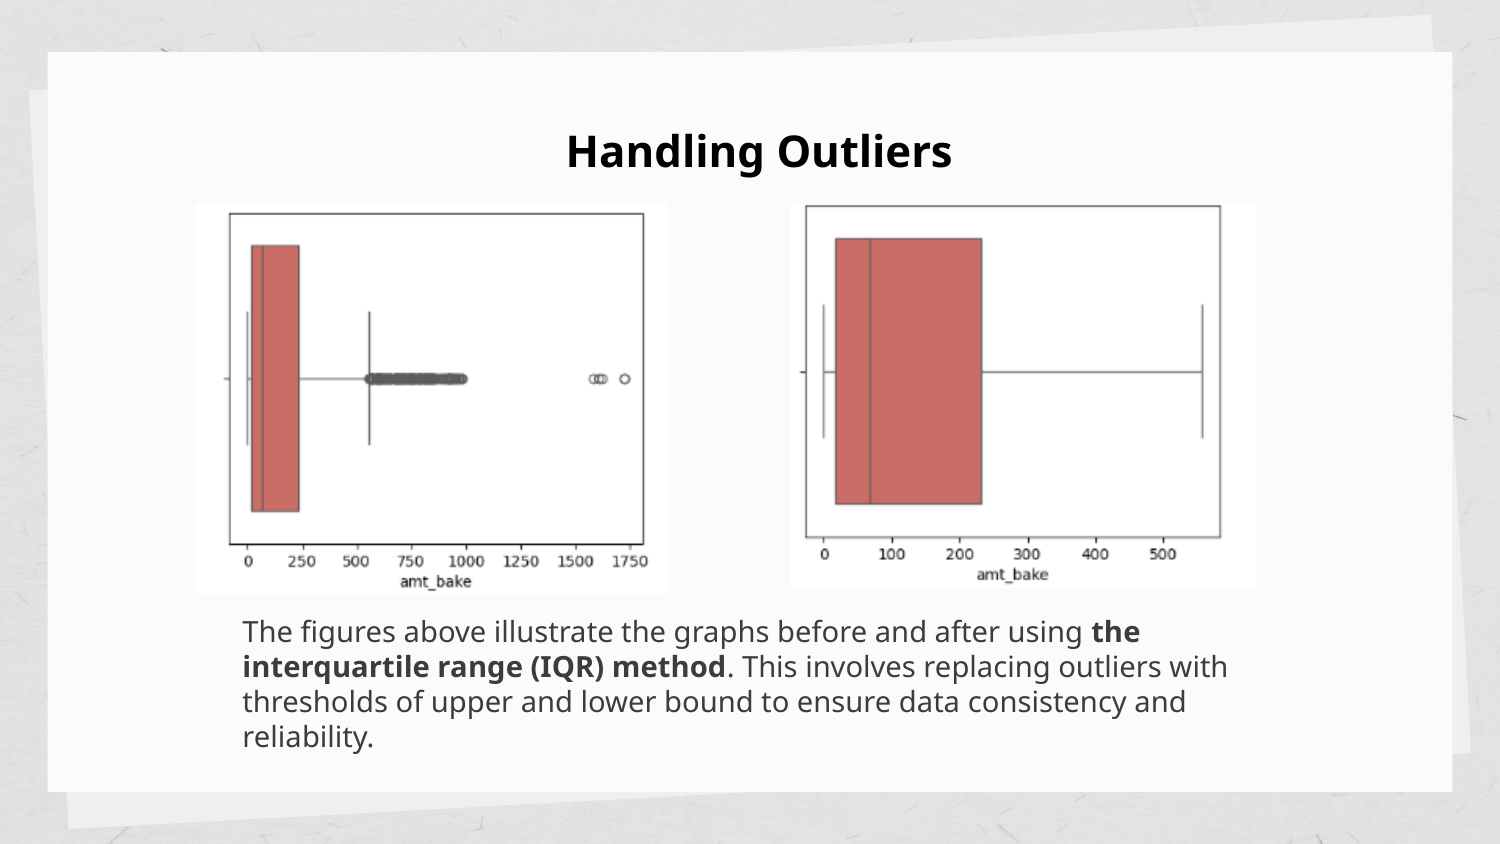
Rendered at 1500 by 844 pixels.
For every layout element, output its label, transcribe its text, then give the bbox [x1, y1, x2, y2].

picture [790, 204, 1257, 588]
text_box Handling Outliers [550, 116, 968, 184]
text_box The figures above illustrate the graphs before and after using the interquartile range (IQR) method. This involves replacing outliers with thresholds of upper and lower bound to ensure data consistency and reliability. [227, 571, 1273, 761]
picture [194, 204, 668, 594]
